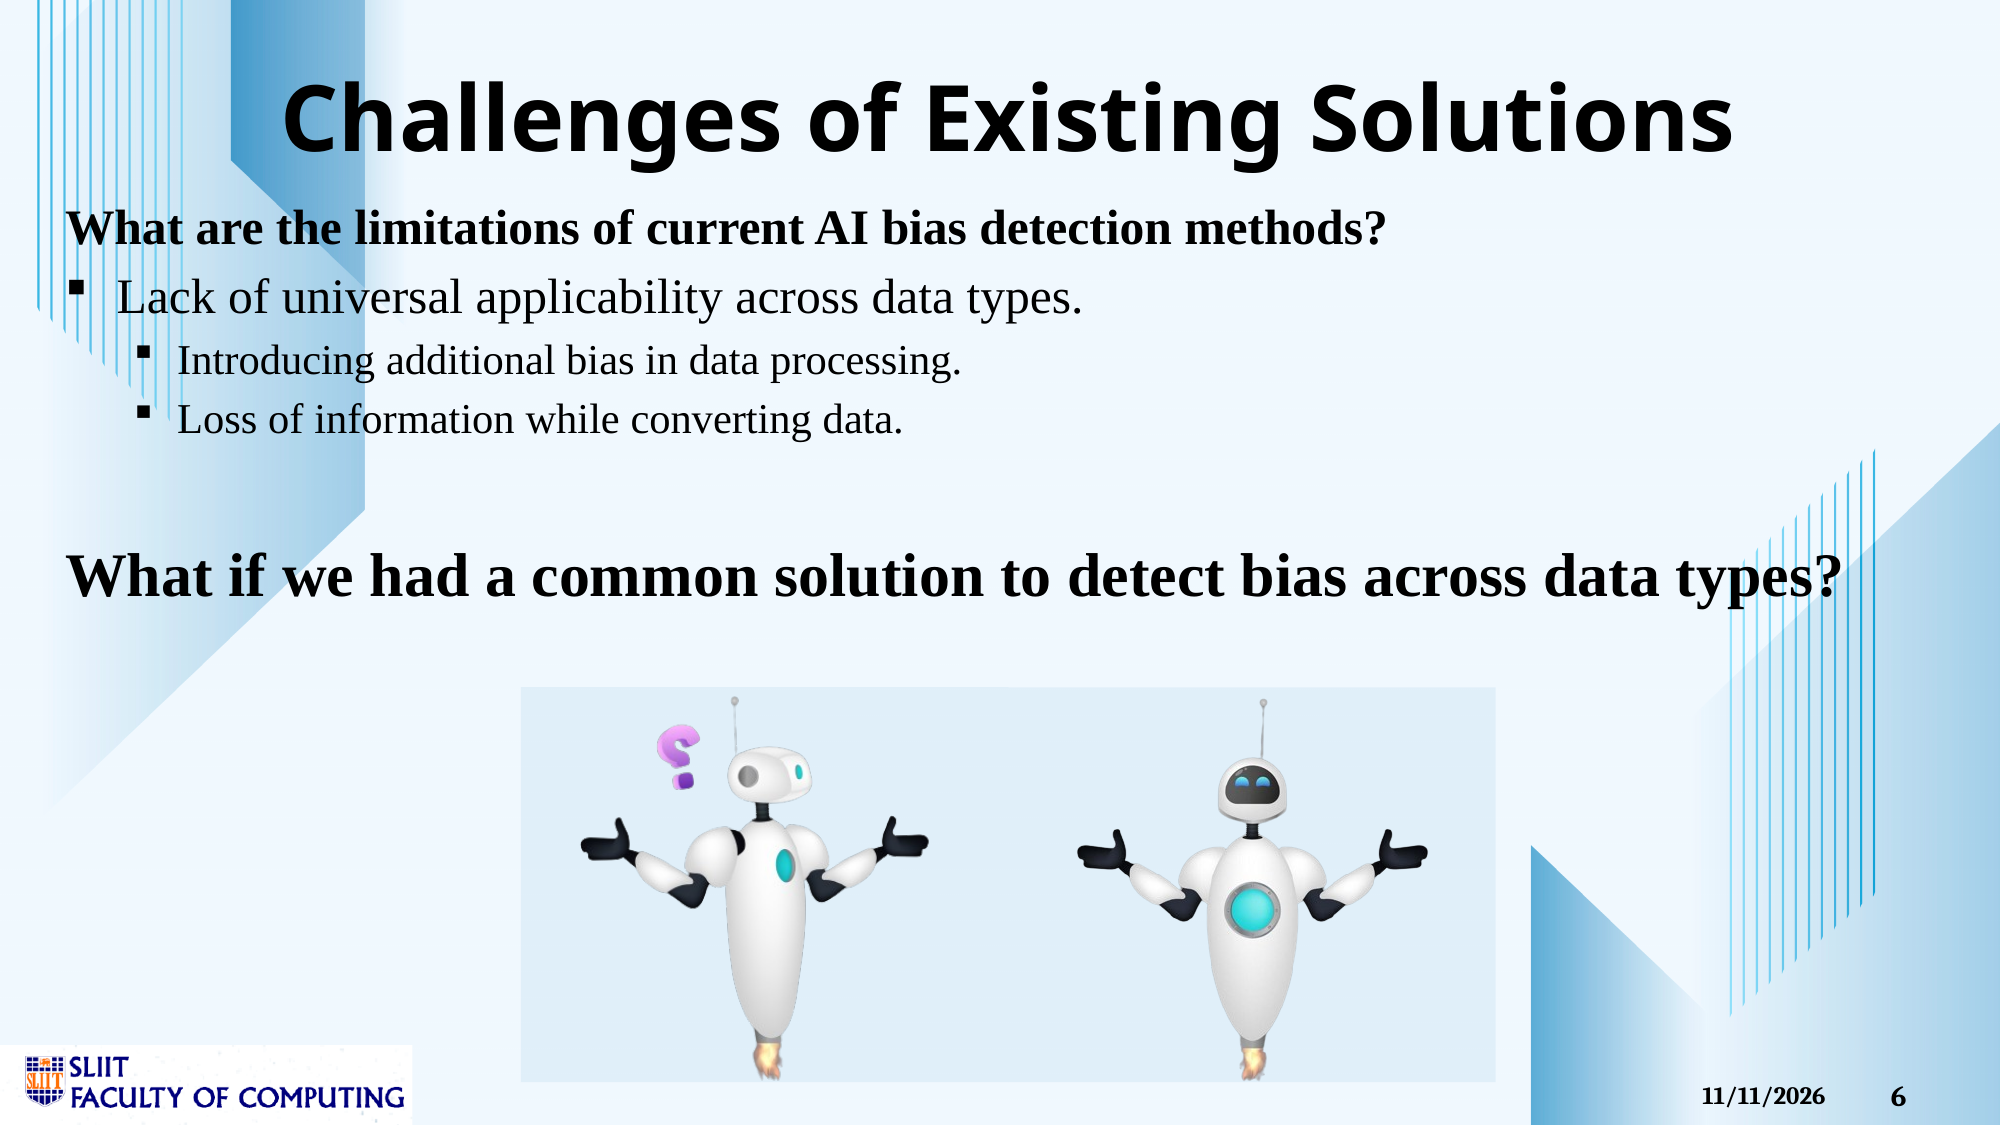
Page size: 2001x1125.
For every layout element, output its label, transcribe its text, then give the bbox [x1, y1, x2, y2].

list What are the limitations of current AI bias detection methods? Lack of universal applicability across data types. Introducing additional bias in data processing. Loss of information while converting data. What if we had a common solution to detect bias across data types? [50, 187, 1967, 670]
picture [0, 0, 2000, 1125]
title Challenges of Existing Solutions [50, 50, 1967, 180]
